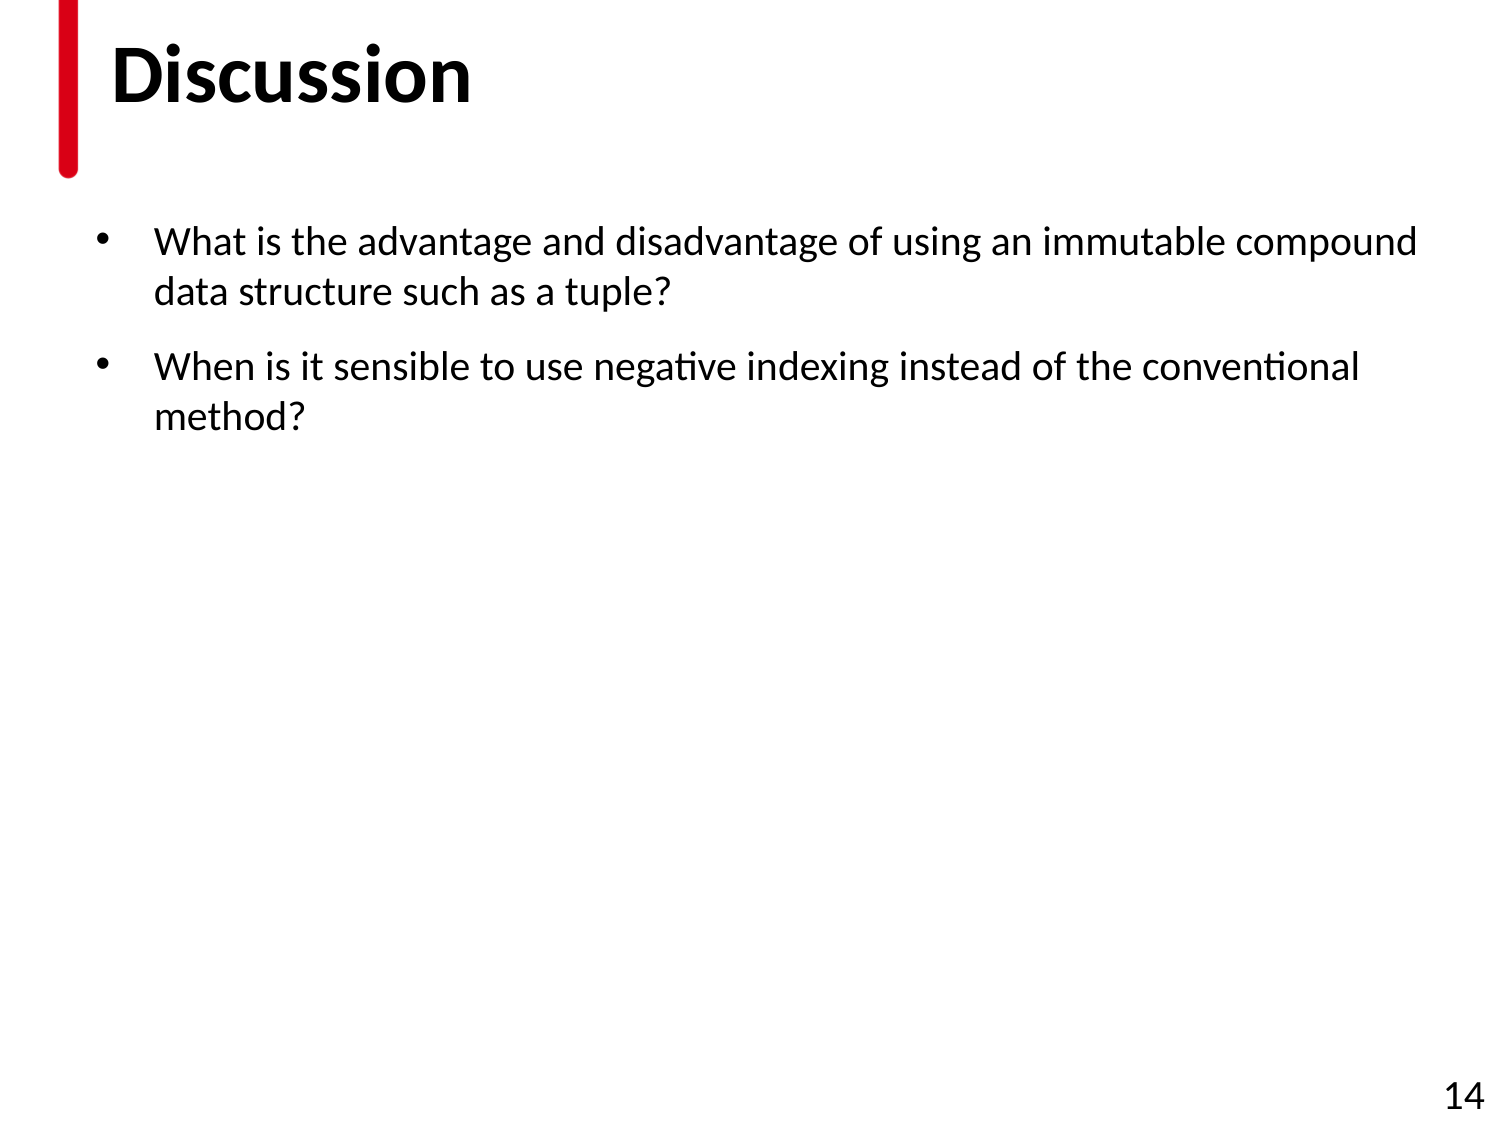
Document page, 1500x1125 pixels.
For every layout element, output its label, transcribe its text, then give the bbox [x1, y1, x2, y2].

list What is the advantage and disadvantage of using an immutable compound data structure such as a tuple? When is it sensible to use negative indexing instead of the conventional method? [80, 206, 1470, 701]
picture [57, 0, 81, 200]
title Discussion [96, 0, 1425, 138]
